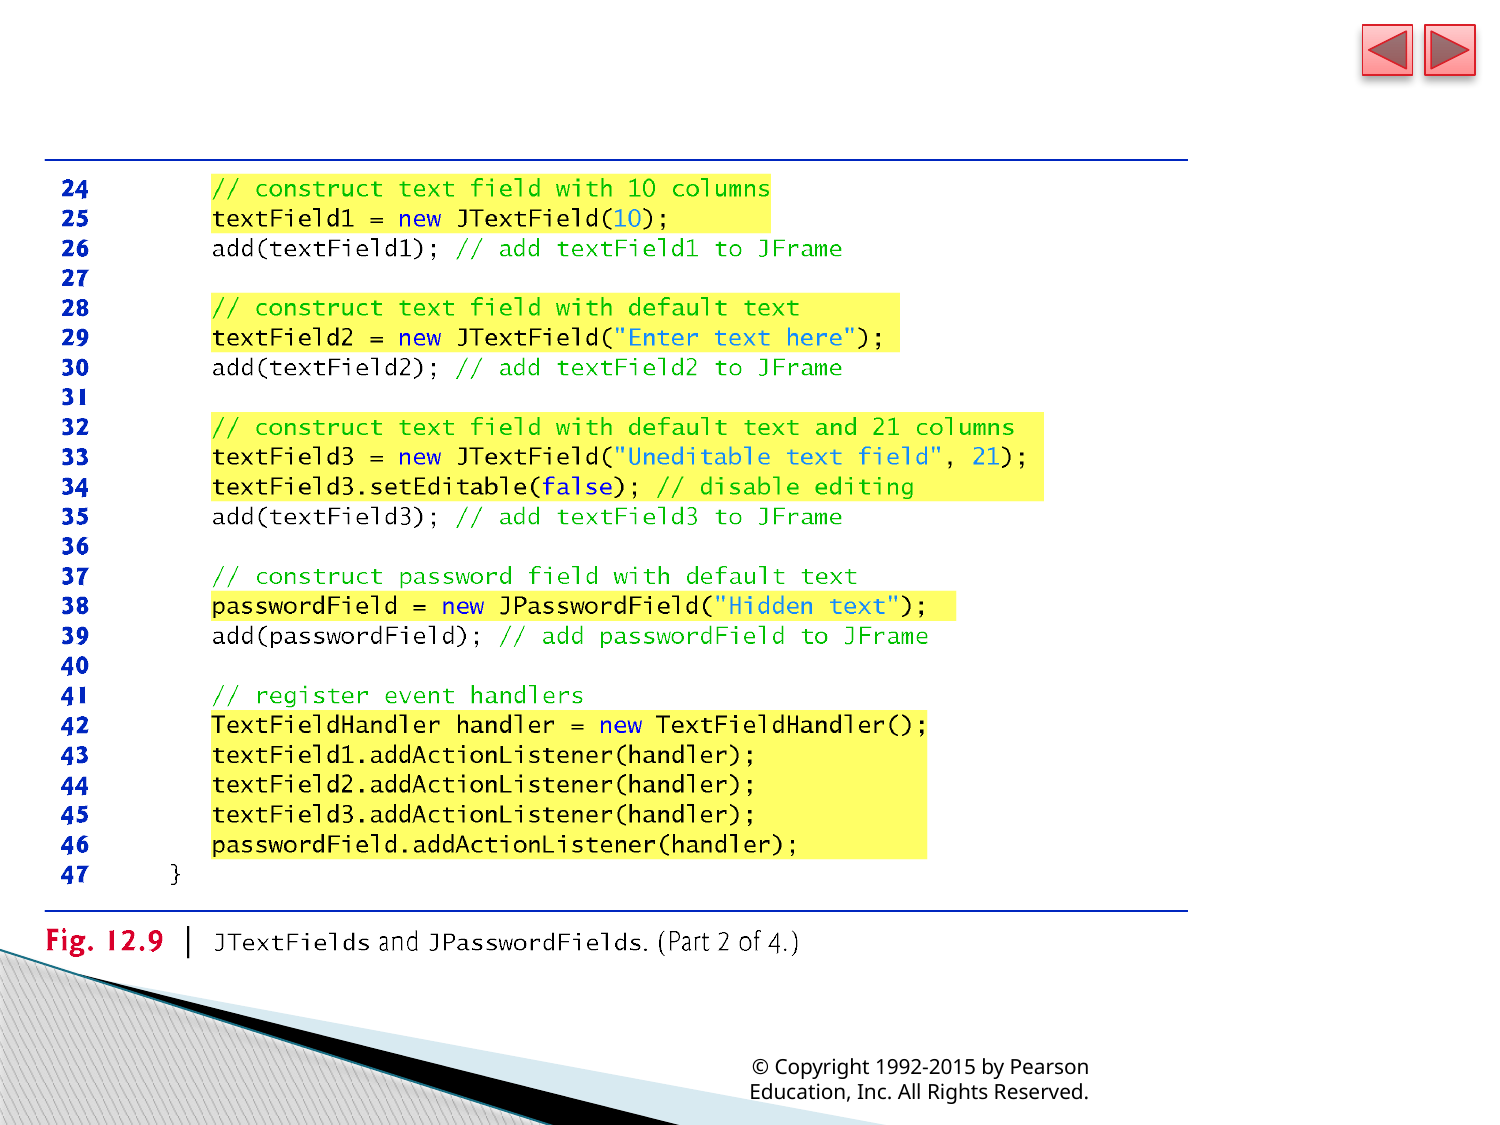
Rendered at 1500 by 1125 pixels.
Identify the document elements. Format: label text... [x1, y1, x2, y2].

picture [0, 106, 1500, 1018]
footer © Copyright 1992-2015 by Pearson Education, Inc. All Rights Reserved. [650, 1051, 1105, 1112]
